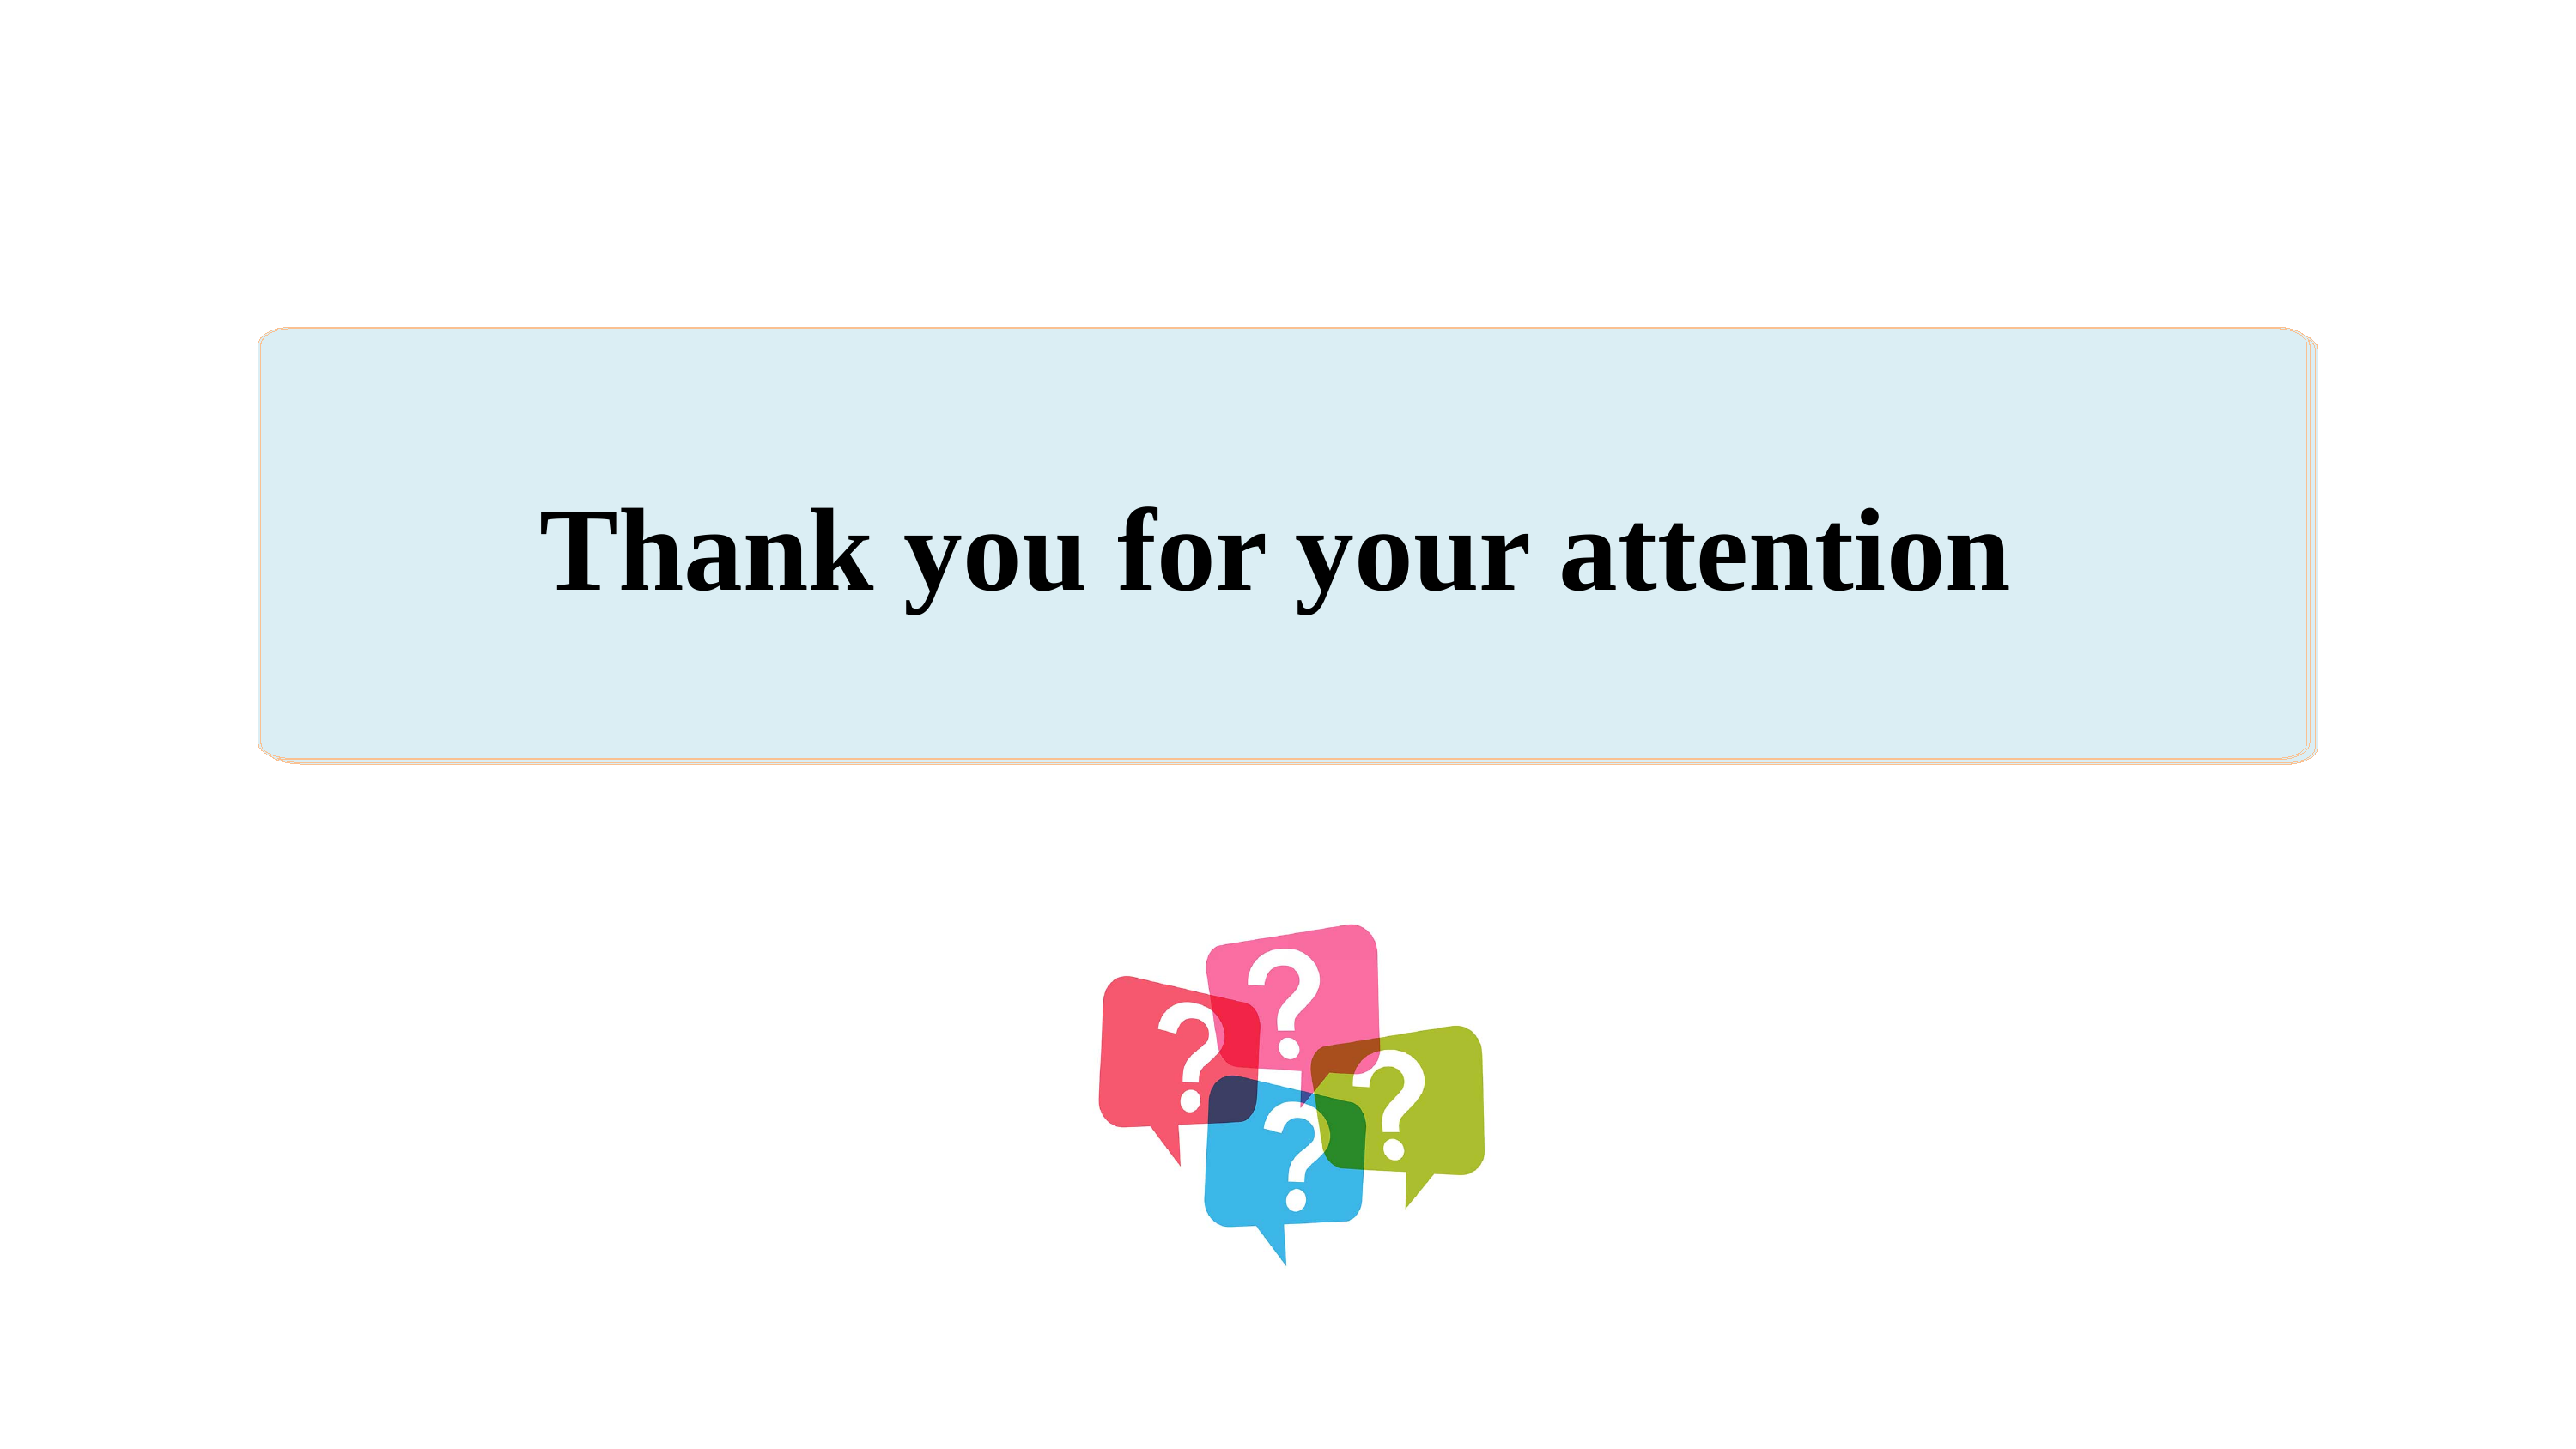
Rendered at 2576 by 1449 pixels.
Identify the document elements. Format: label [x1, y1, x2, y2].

text_box [258, 326, 2318, 765]
picture [922, 878, 1654, 1290]
